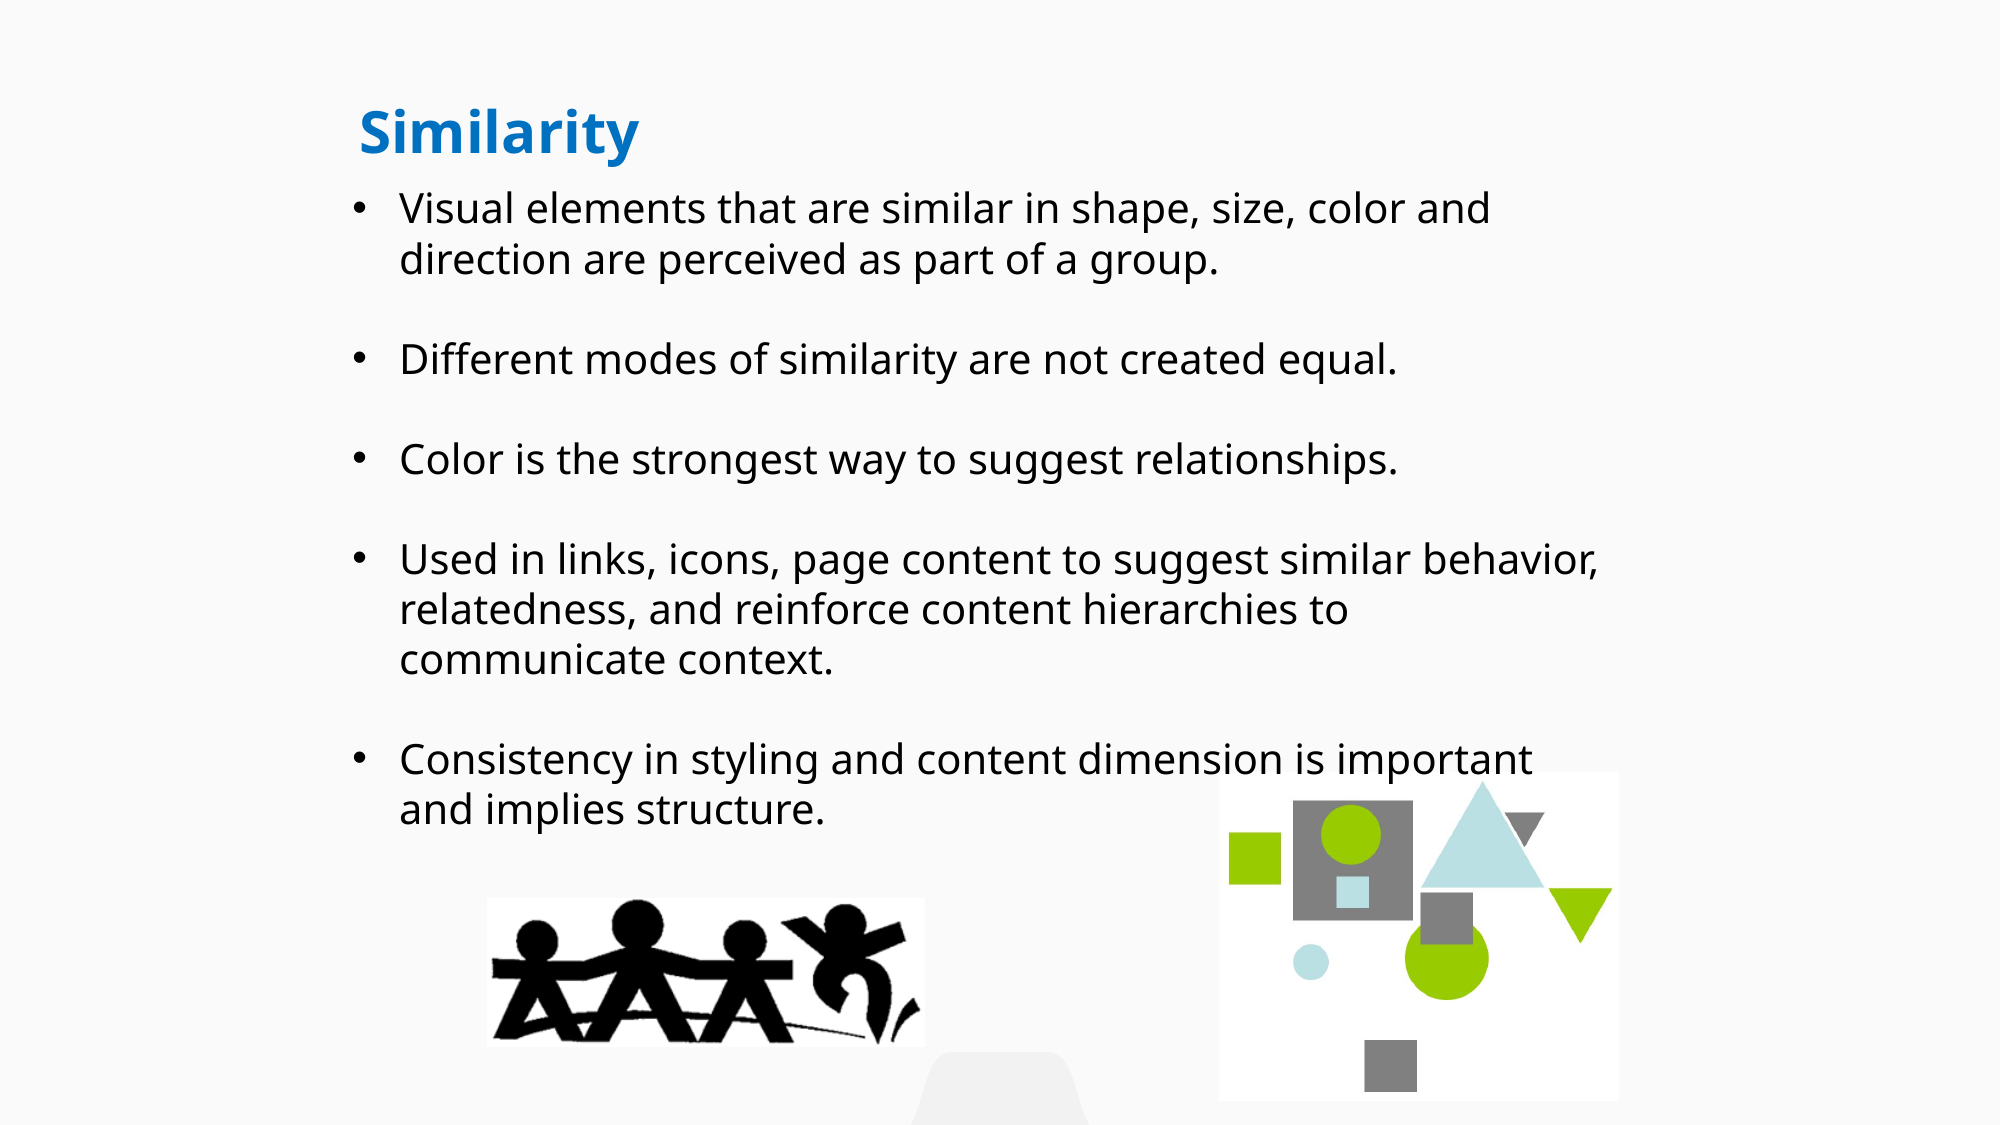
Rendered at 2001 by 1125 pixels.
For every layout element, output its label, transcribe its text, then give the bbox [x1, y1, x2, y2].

text_box Similarity [344, 87, 655, 173]
picture [487, 898, 925, 1047]
picture [1218, 771, 1619, 1101]
text_box Visual elements that are similar in shape, size, color and direction are perceived as part of a group. Different modes of similarity are not created equal. Color is the strongest way to suggest relationships. Used in links, icons, page content to suggest similar behavior, relatedness, and reinforce content hierarchies to communicate context. Consistency in styling and content dimension is important and implies structure. [337, 174, 1619, 840]
